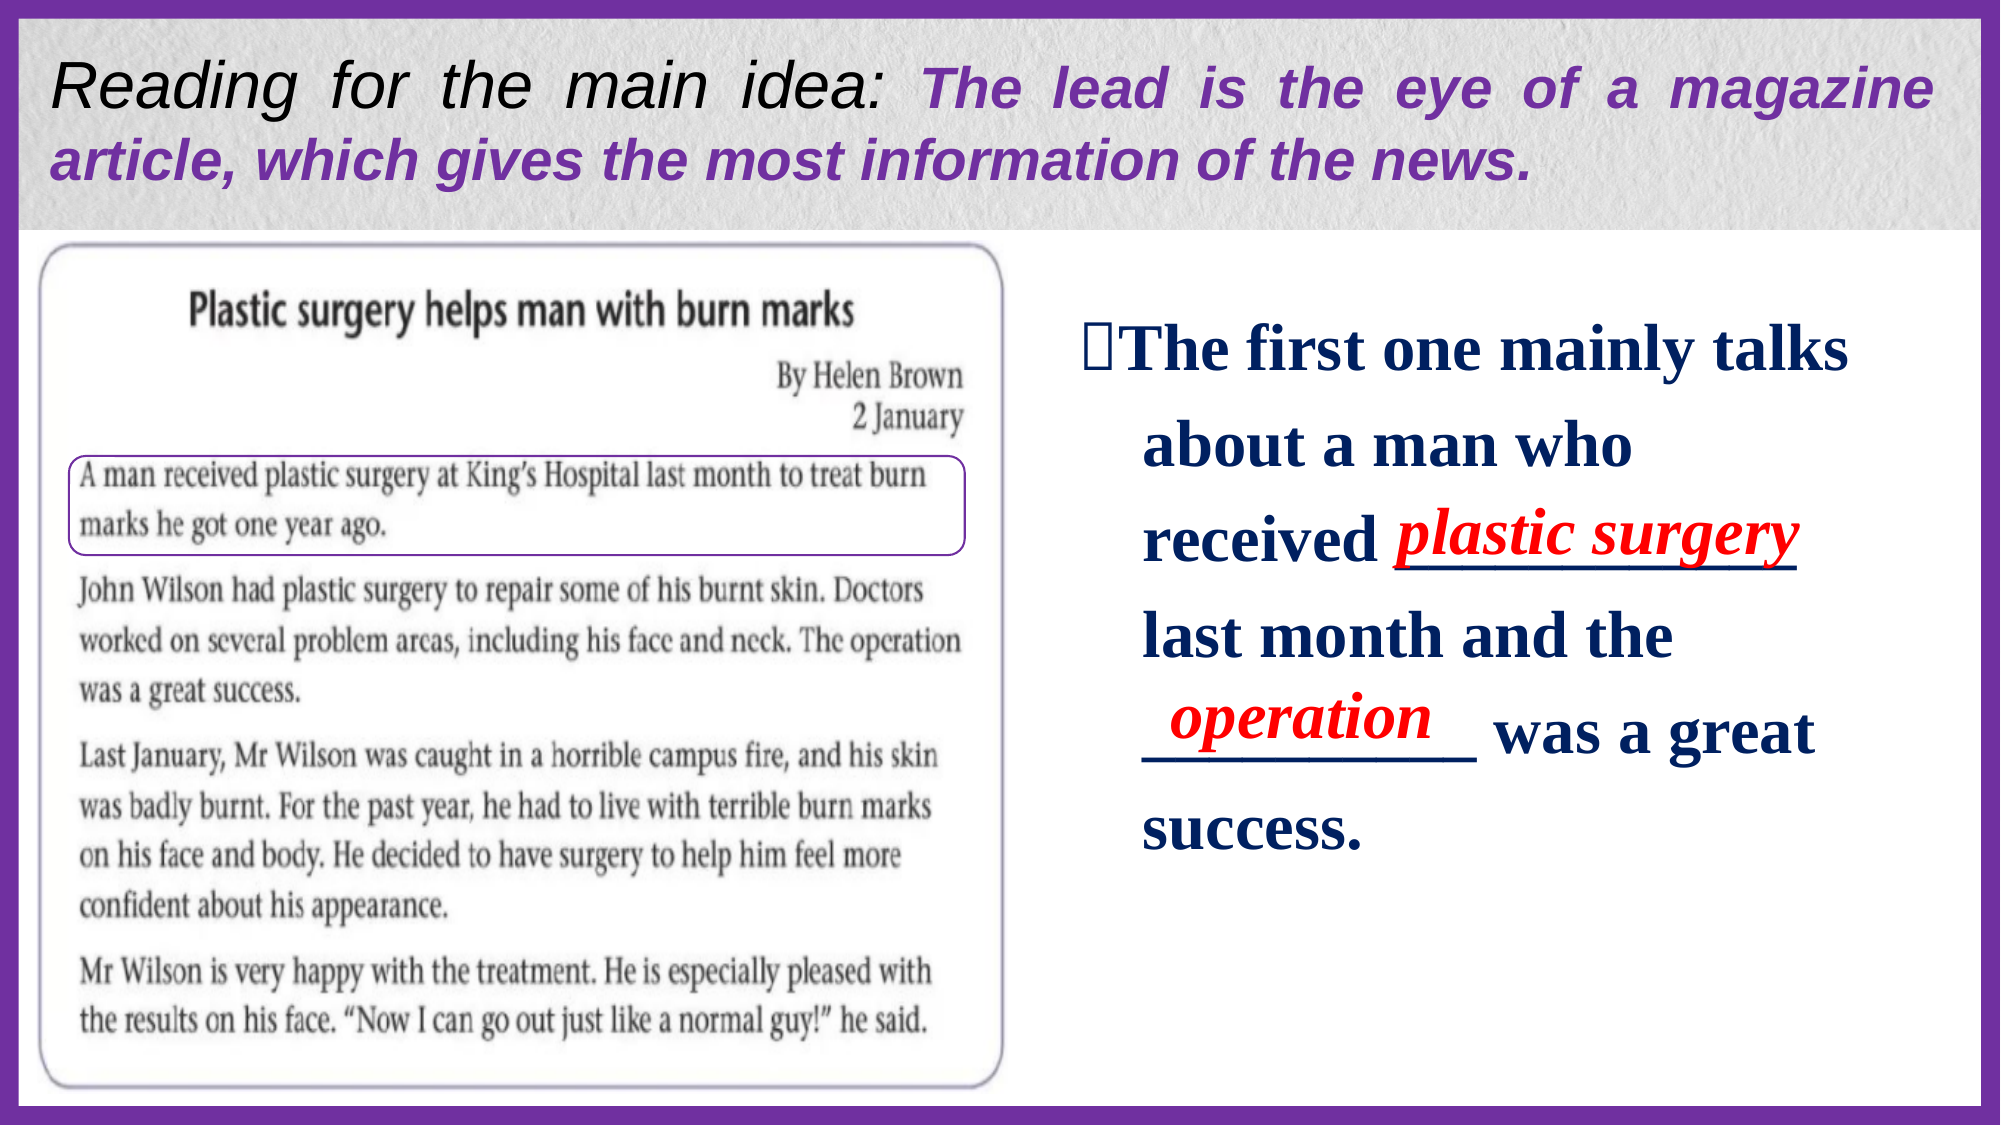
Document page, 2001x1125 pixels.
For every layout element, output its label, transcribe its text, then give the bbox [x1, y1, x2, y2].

picture [20, 20, 1980, 230]
text_box Reading for the main idea: The lead is the eye of a magazine article, which gives the most information of the news. [35, 34, 1952, 200]
picture [35, 240, 1008, 1094]
text_box operation [1155, 664, 1500, 760]
text_box plastic surgery [1383, 480, 1880, 576]
text_box [0, 0, 2000, 1125]
text_box The first one mainly talks about a man who received ____________ last month and the __________ was a great success. [1064, 280, 1901, 871]
